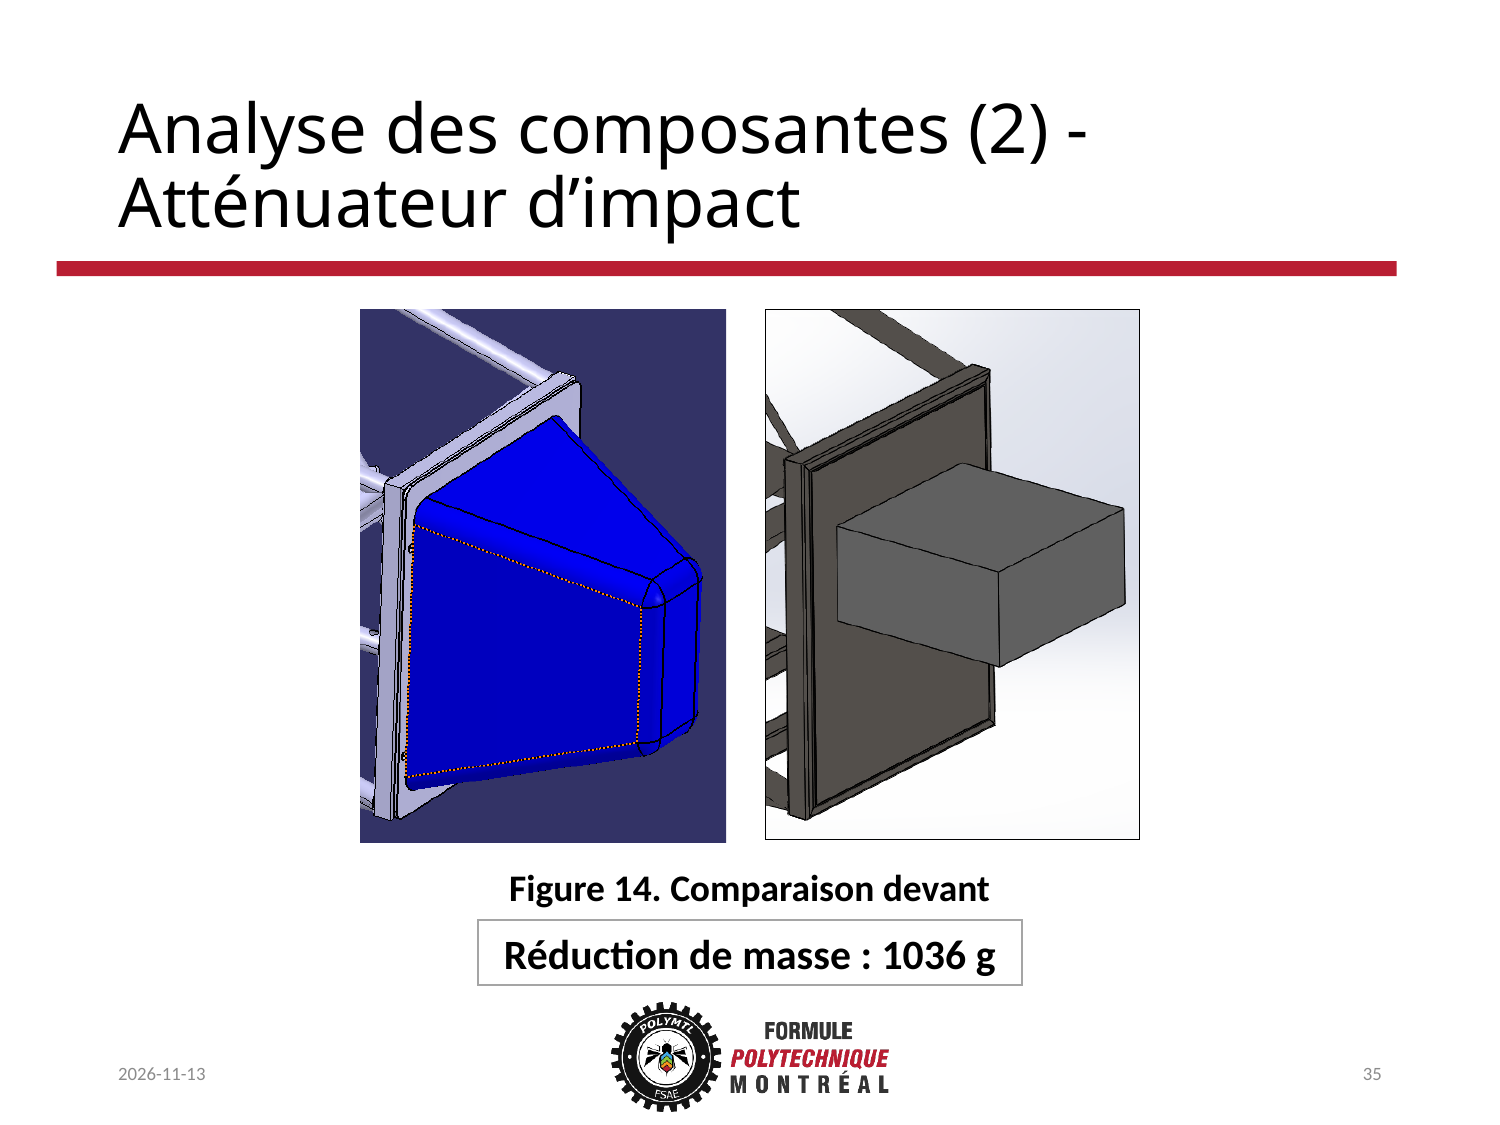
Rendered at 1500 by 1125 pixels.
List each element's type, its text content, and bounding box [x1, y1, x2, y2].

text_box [360, 309, 1140, 843]
text_box Réduction de masse : 1036 g [477, 919, 1023, 986]
slide_number 35 [1059, 1042, 1397, 1103]
picture [611, 1002, 889, 1112]
text_box Figure 14. Comparaison devant [465, 856, 1035, 904]
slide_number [103, 1042, 441, 1103]
title Analyse des composantes (2) - Atténuateur d’impact [103, 59, 1397, 278]
